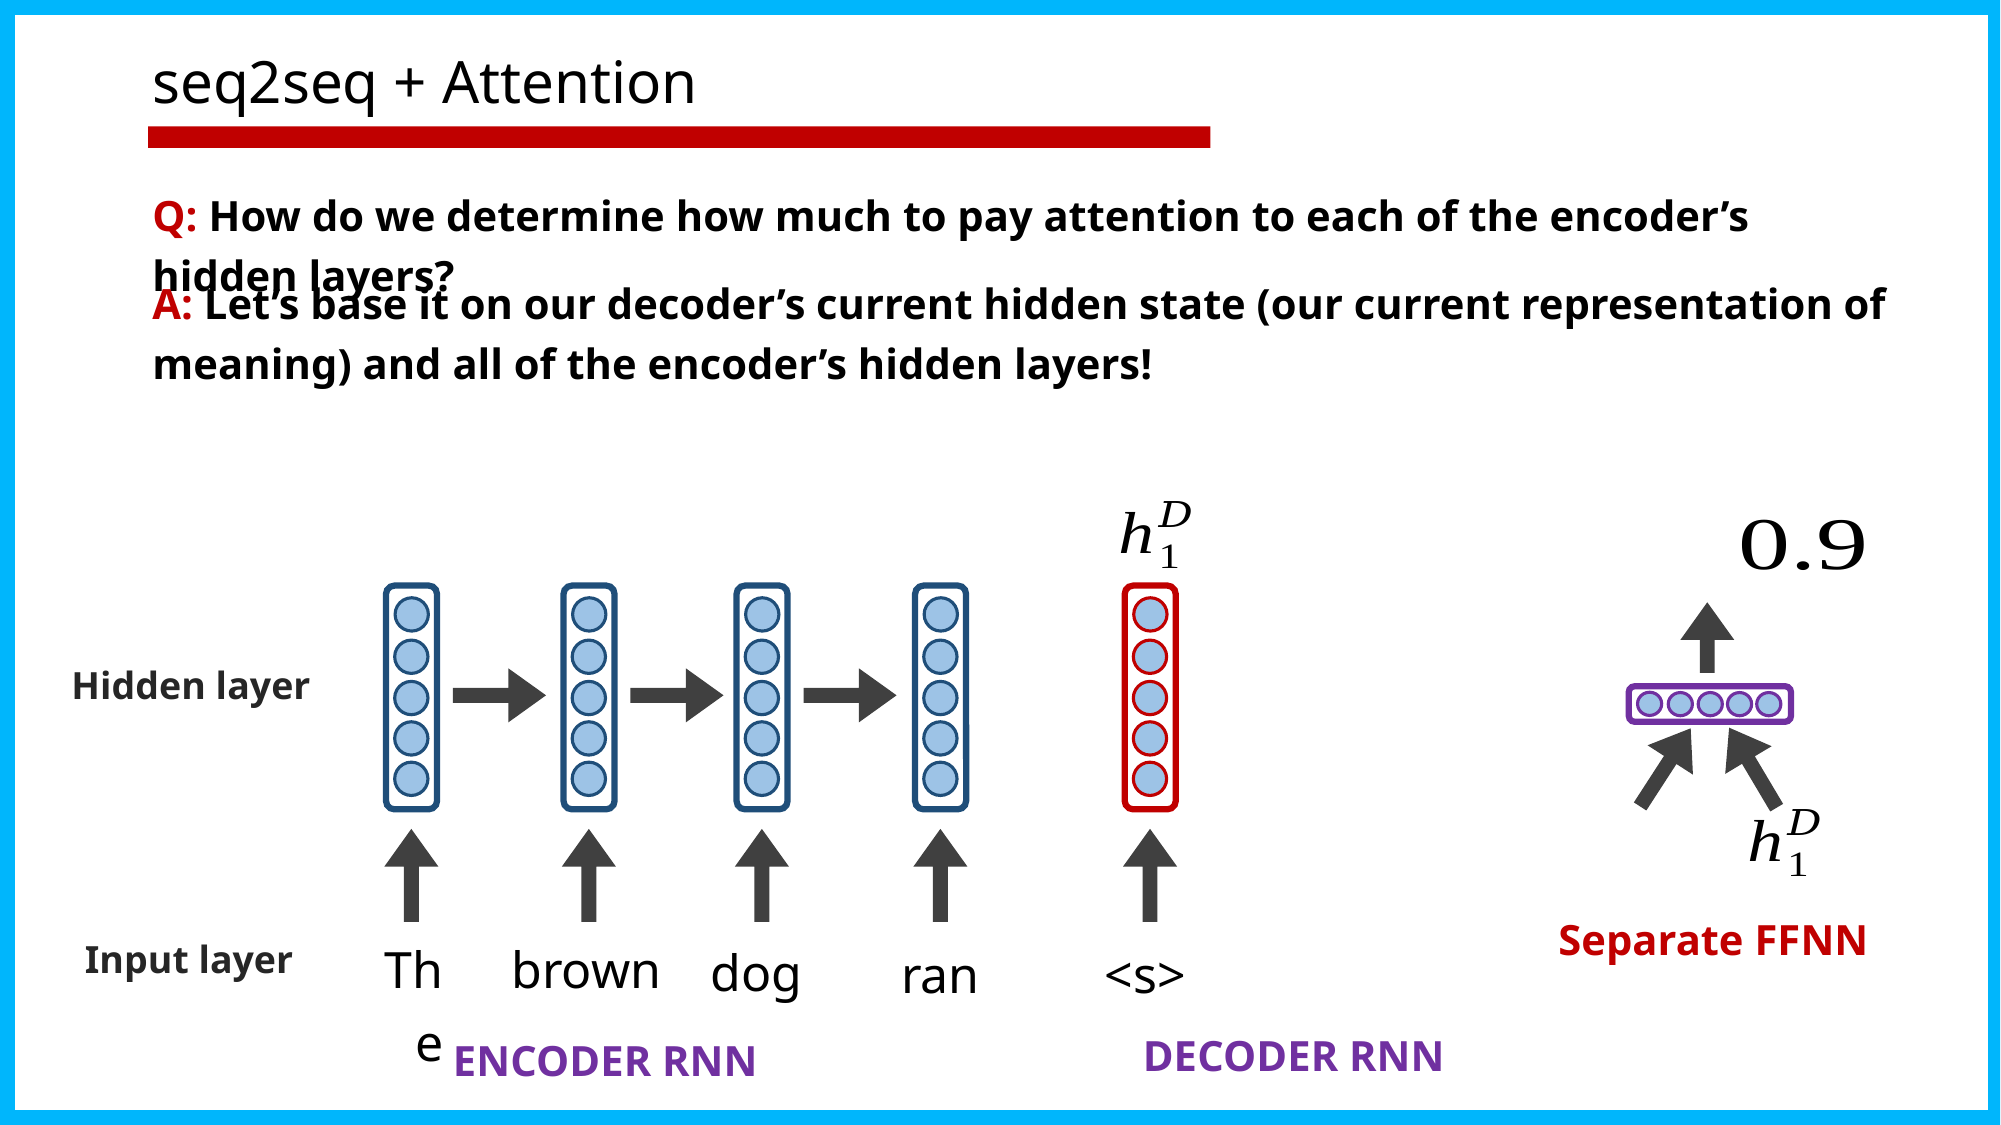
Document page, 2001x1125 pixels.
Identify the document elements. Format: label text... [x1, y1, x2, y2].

text_box dog [654, 921, 858, 1005]
text_box Hidden layer [40, 645, 326, 724]
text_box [299, 671, 477, 723]
text_box Input layer [57, 919, 309, 997]
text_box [650, 671, 828, 723]
text_box The [343, 919, 459, 1003]
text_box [477, 671, 650, 723]
text_box DECODER RNN [1083, 1012, 1505, 1090]
text_box [732, 827, 791, 921]
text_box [828, 671, 1038, 723]
text_box ran [838, 923, 1043, 1007]
title seq2seq + Attention [137, 45, 1605, 158]
text_box [1724, 726, 1785, 813]
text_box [1628, 686, 1791, 722]
text_box [1121, 827, 1180, 923]
text_box ENCODER RNN [394, 1017, 816, 1095]
text_box A: Let’s base it on our decoder’s current hidden state (our current representation of meaning) and all of the encoder’s hidden layers! [137, 260, 1908, 400]
text_box Separate FFNN [1503, 896, 1924, 974]
text_box [1678, 600, 1737, 674]
text_box [559, 827, 618, 919]
text_box brown [484, 919, 688, 1003]
text_box [857, 666, 865, 671]
text_box Q: How do we determine how much to pay attention to each of the encoder’s hidden layers? [137, 172, 1908, 250]
text_box [911, 827, 970, 923]
text_box [382, 827, 441, 919]
text_box <s> [1086, 924, 1205, 1007]
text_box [1038, 671, 1263, 723]
text_box [684, 666, 692, 671]
text_box [1632, 726, 1695, 812]
